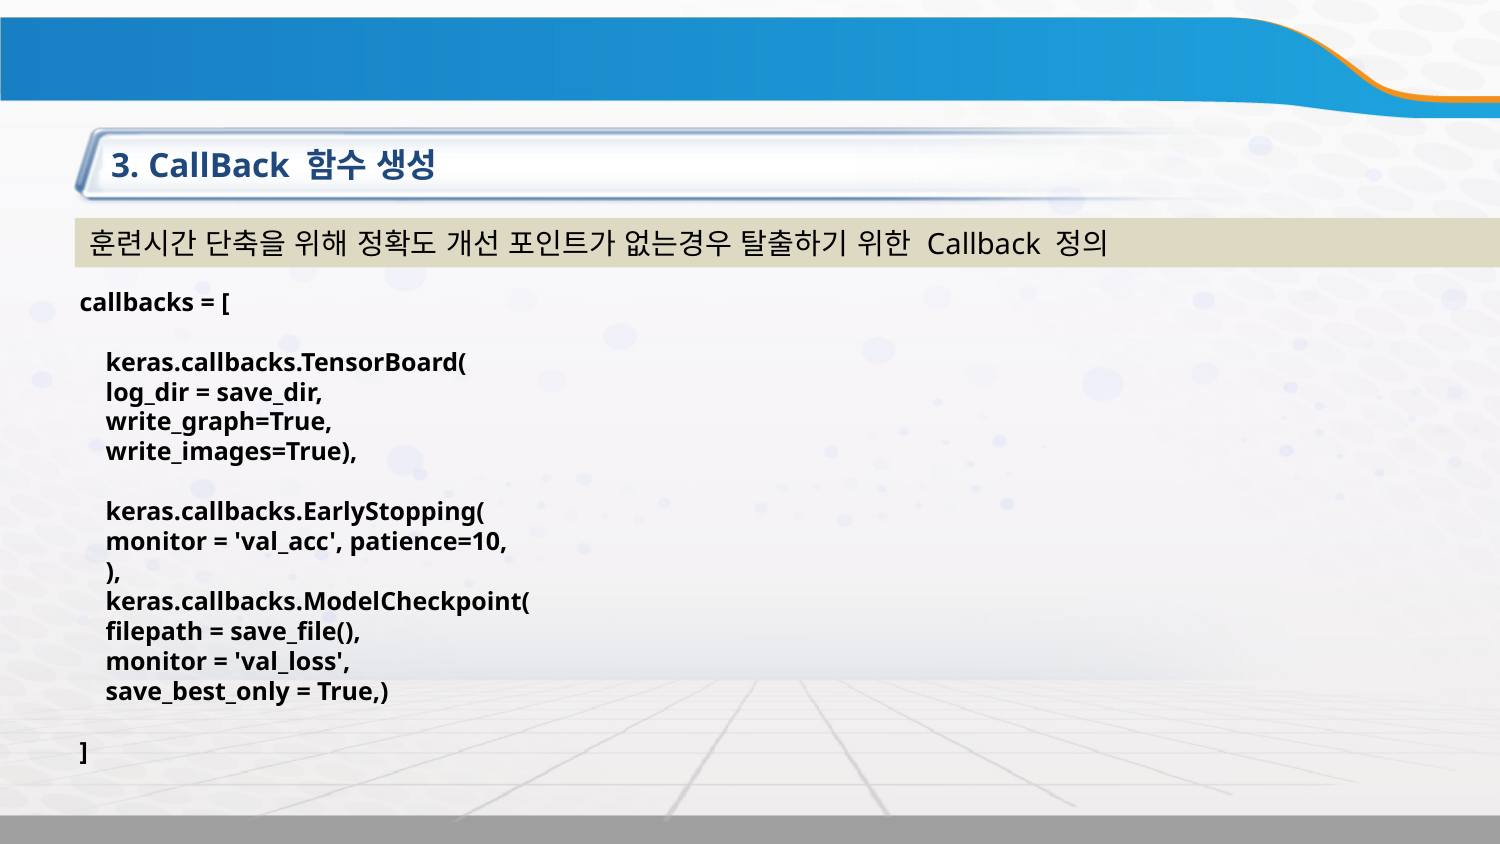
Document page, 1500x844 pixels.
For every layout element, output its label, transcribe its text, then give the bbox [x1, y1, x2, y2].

text_box 훈련시간 단축을 위해 정확도 개선 포인트가 없는경우 탈출하기 위한 Callback 정의 [74, 217, 1500, 268]
picture [0, 0, 1500, 844]
text_box callbacks = [ keras.callbacks.TensorBoard( log_dir = save_dir, write_graph=True, write_images=True), keras.callbacks.EarlyStopping( monitor = 'val_acc', patience=10, ), keras.callbacks.ModelCheckpoint( filepath = save_file(), monitor = 'val_loss', save_best_only = True,) ] [64, 278, 916, 773]
text_box 4. 합성곱 신경망 실습 [29, 0, 1175, 103]
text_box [74, 126, 1289, 208]
